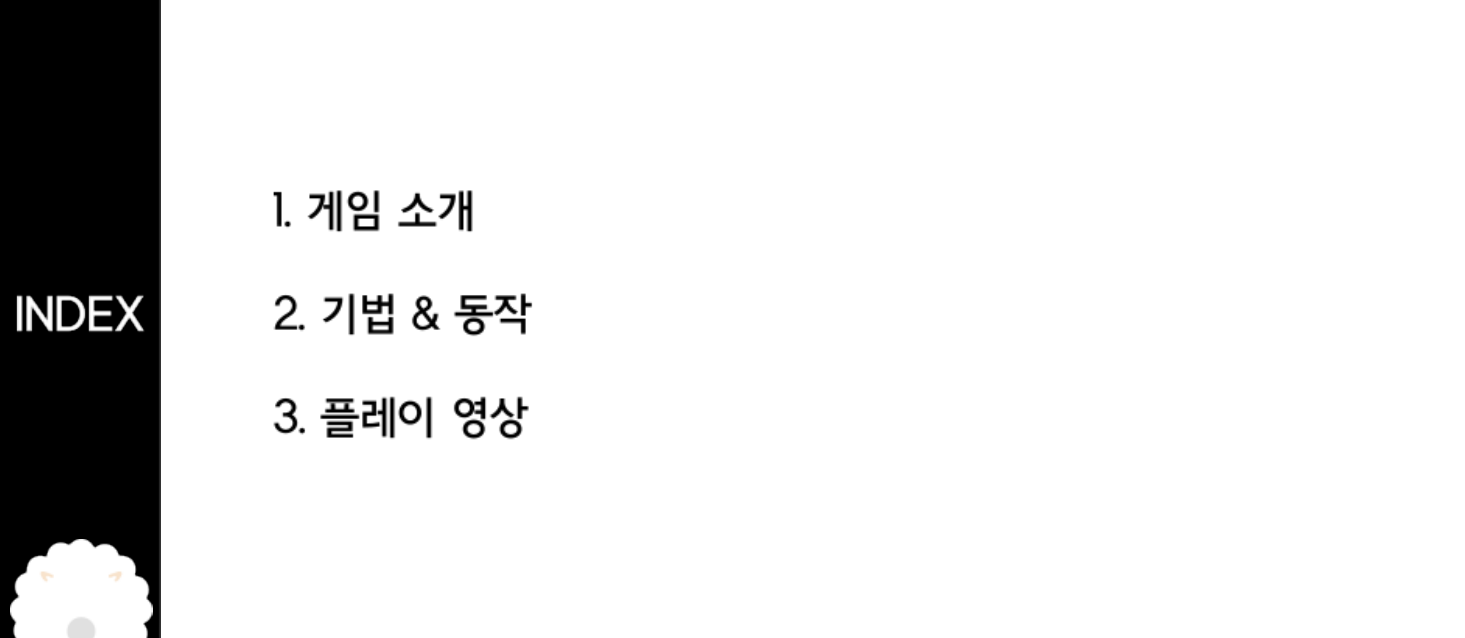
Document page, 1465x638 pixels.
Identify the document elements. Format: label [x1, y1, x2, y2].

picture [260, 172, 571, 553]
picture [0, 0, 230, 638]
